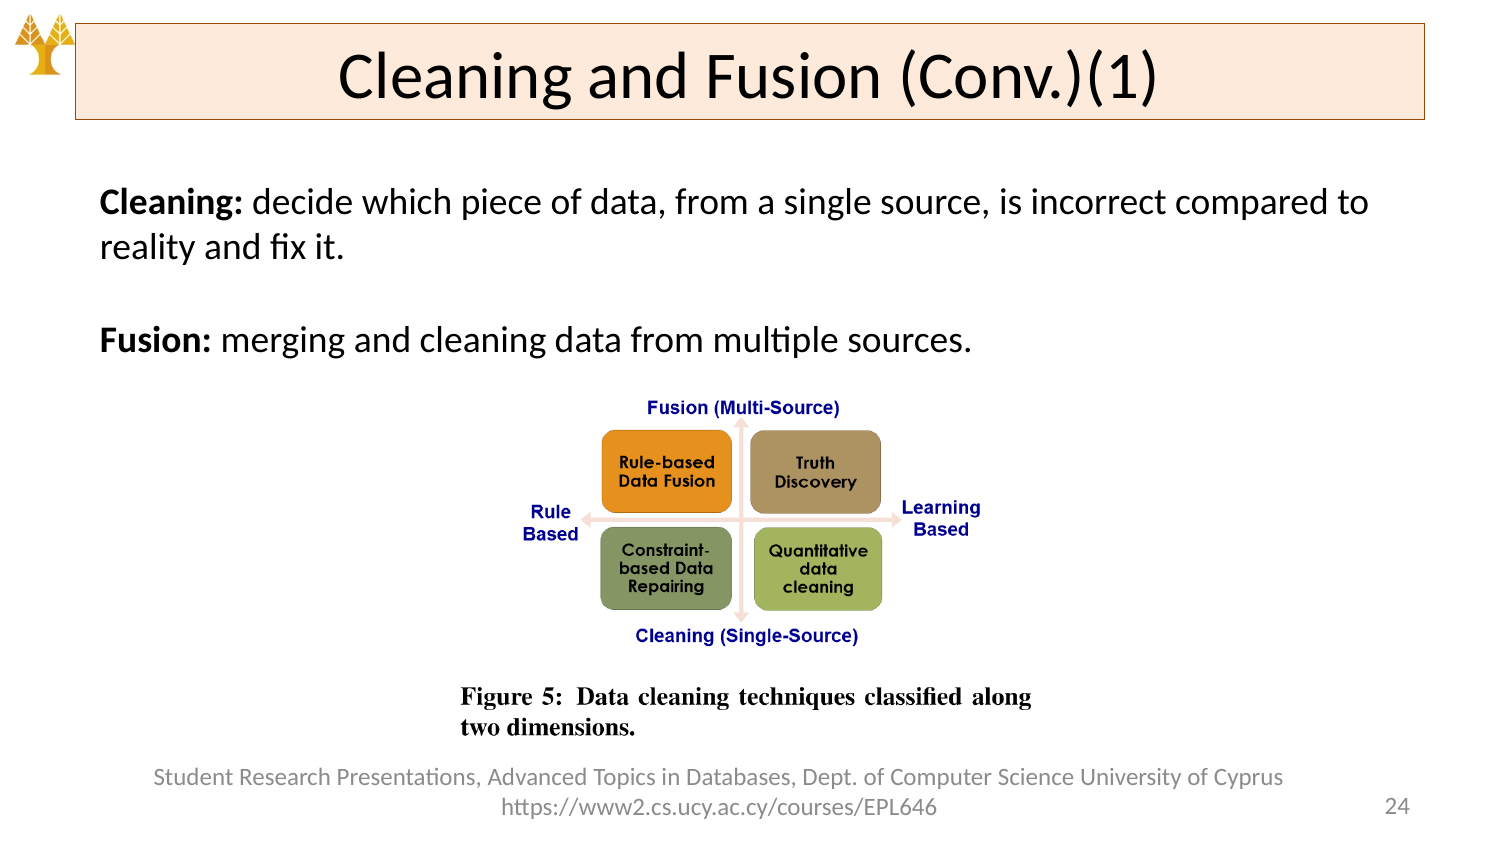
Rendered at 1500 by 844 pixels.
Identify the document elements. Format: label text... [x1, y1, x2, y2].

title Cleaning and Fusion (Conv.)(1) [75, 23, 1425, 120]
footer Student Research Presentations, Advanced Topics in Databases, Dept. of Computer Science University of Cyprus https://www2.cs.ucy.ac.cy/courses/EPL646 [75, 753, 1365, 827]
list Cleaning: decide which piece of data, from a single source, is incorrect compared to reality and ﬁx it. Fusion: merging and cleaning data from multiple sources. [85, 169, 1436, 726]
slide_number 24 [1074, 782, 1425, 827]
picture [448, 386, 1052, 756]
picture [0, 0, 340, 131]
